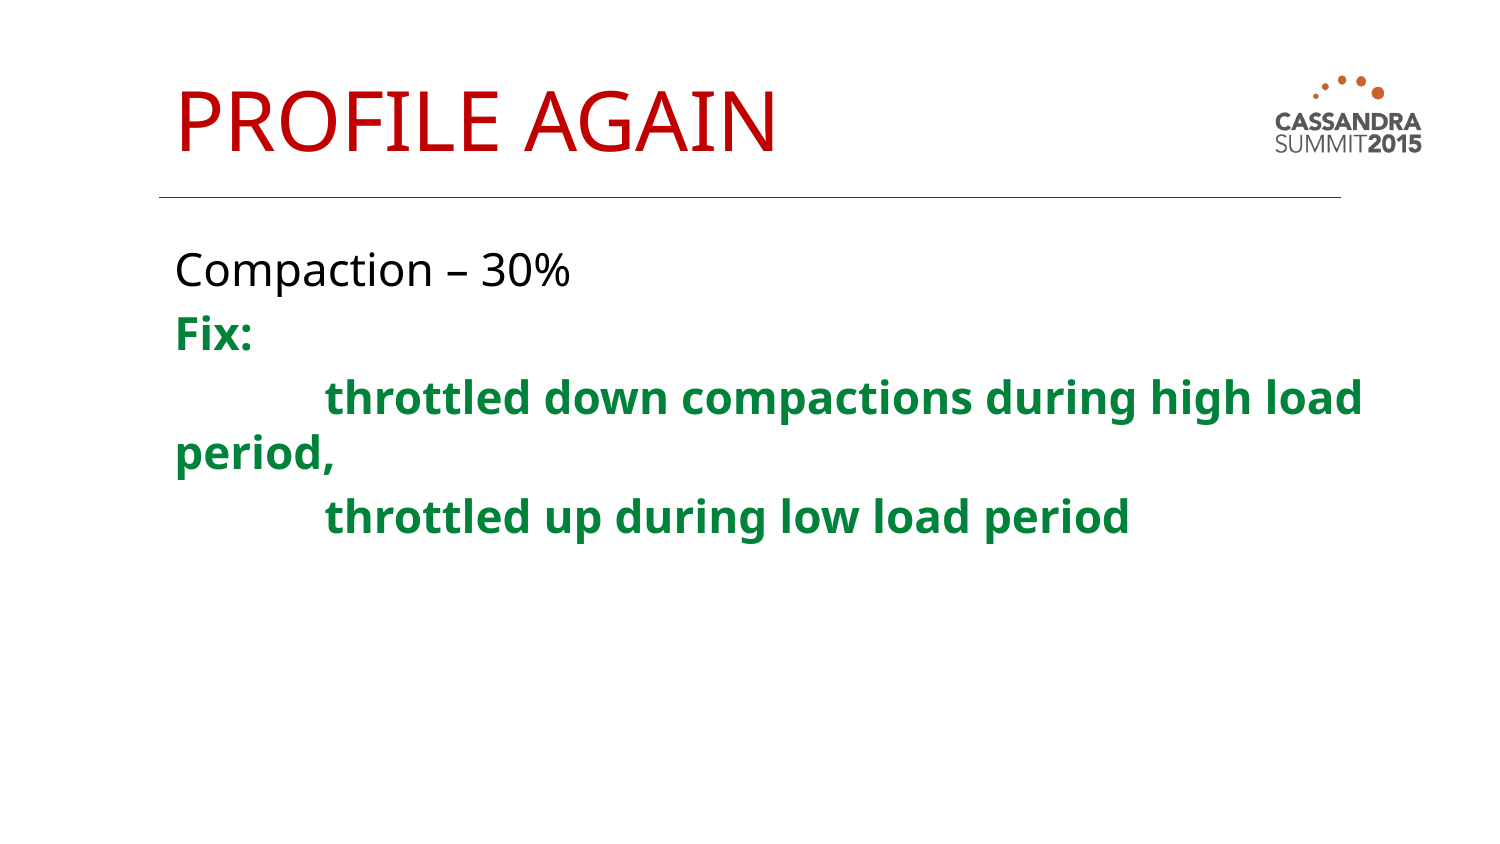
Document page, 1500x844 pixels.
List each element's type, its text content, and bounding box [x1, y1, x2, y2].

list Compaction – 30% Fix: throttled down compactions during high load period, throttled up during low load period [159, 232, 1459, 777]
picture [1341, 72, 1424, 155]
title Profile again [159, 40, 1341, 196]
